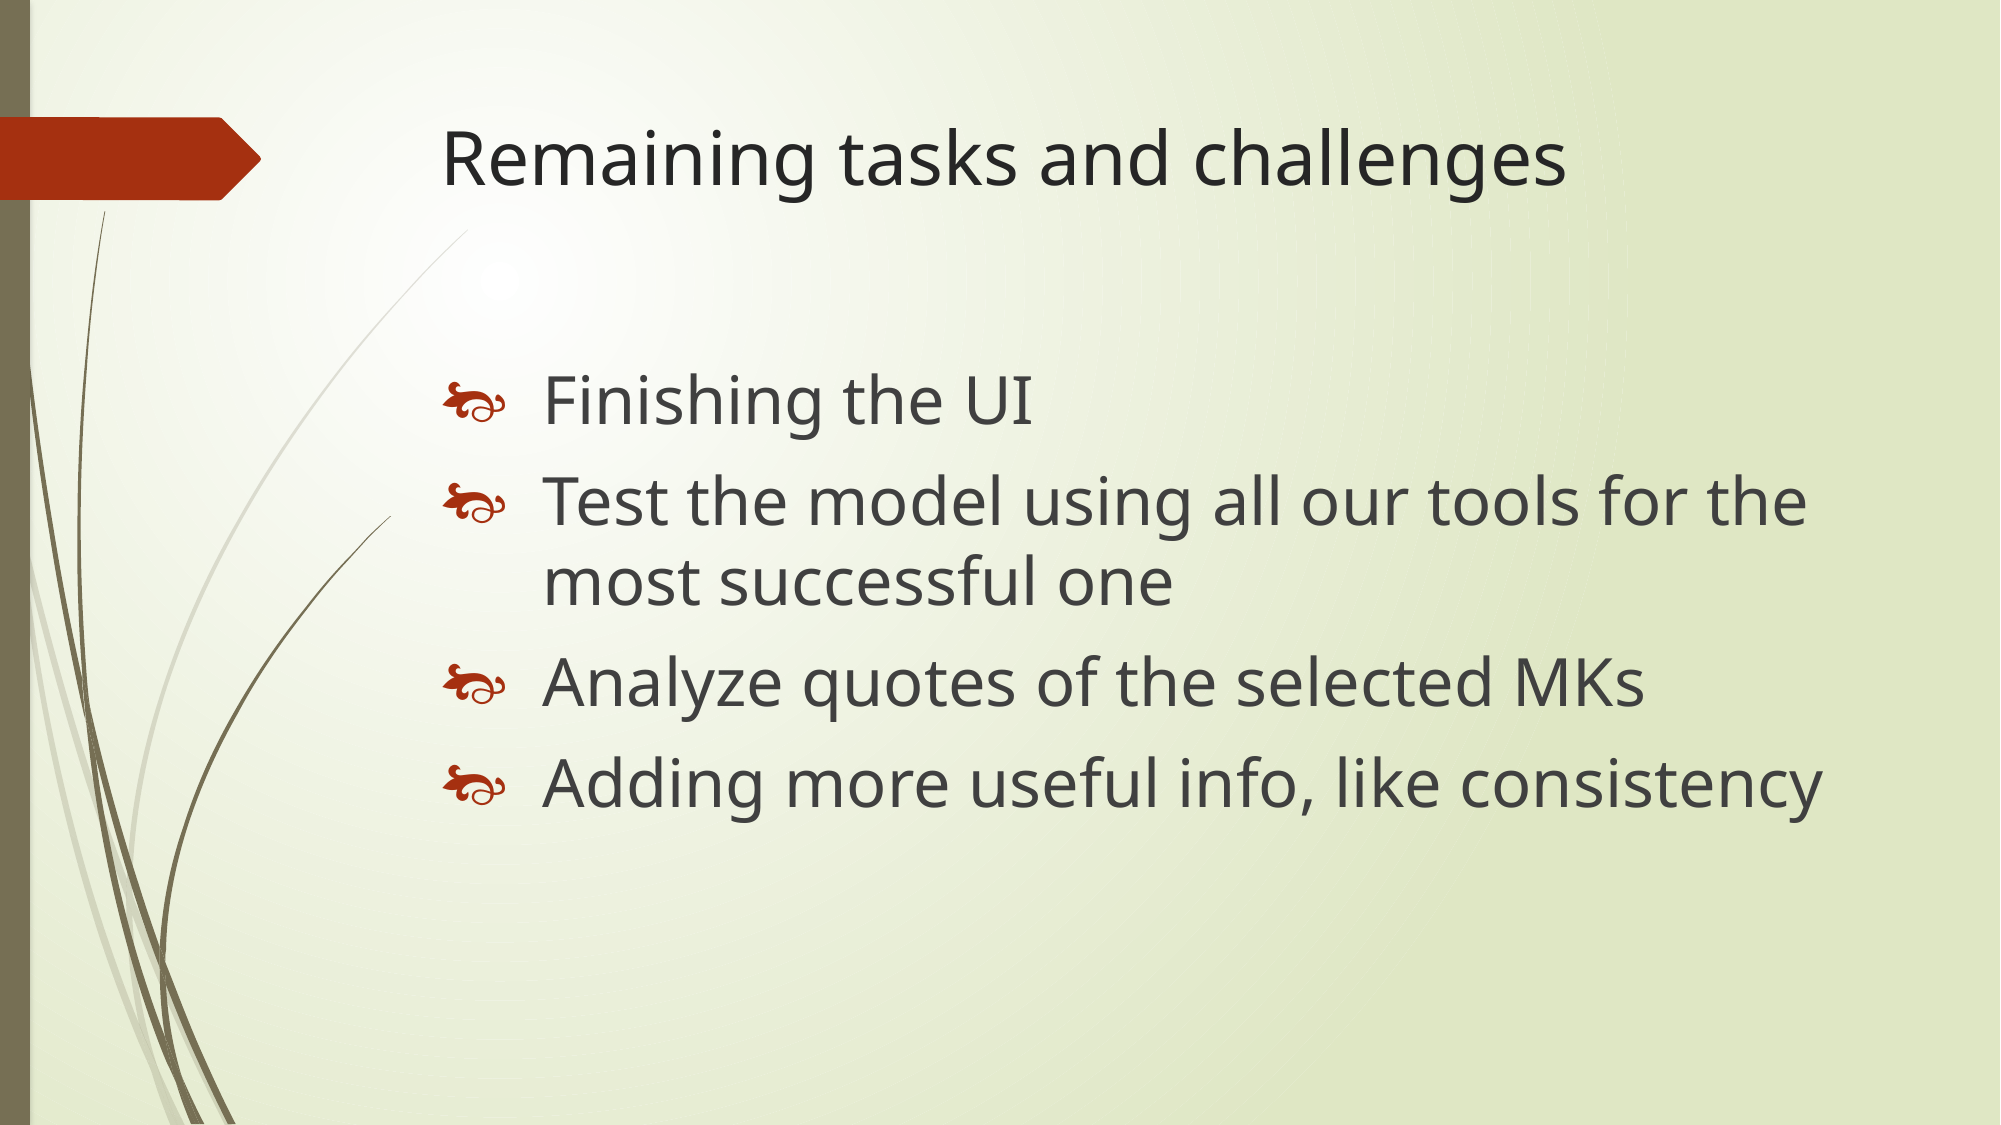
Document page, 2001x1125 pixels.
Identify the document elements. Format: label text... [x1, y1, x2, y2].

list Finishing the UI Test the model using all our tools for the most successful one Analyze quotes of the selected MKs Adding more useful info, like consistency [424, 350, 1888, 970]
title Remaining tasks and challenges [425, 102, 1888, 313]
